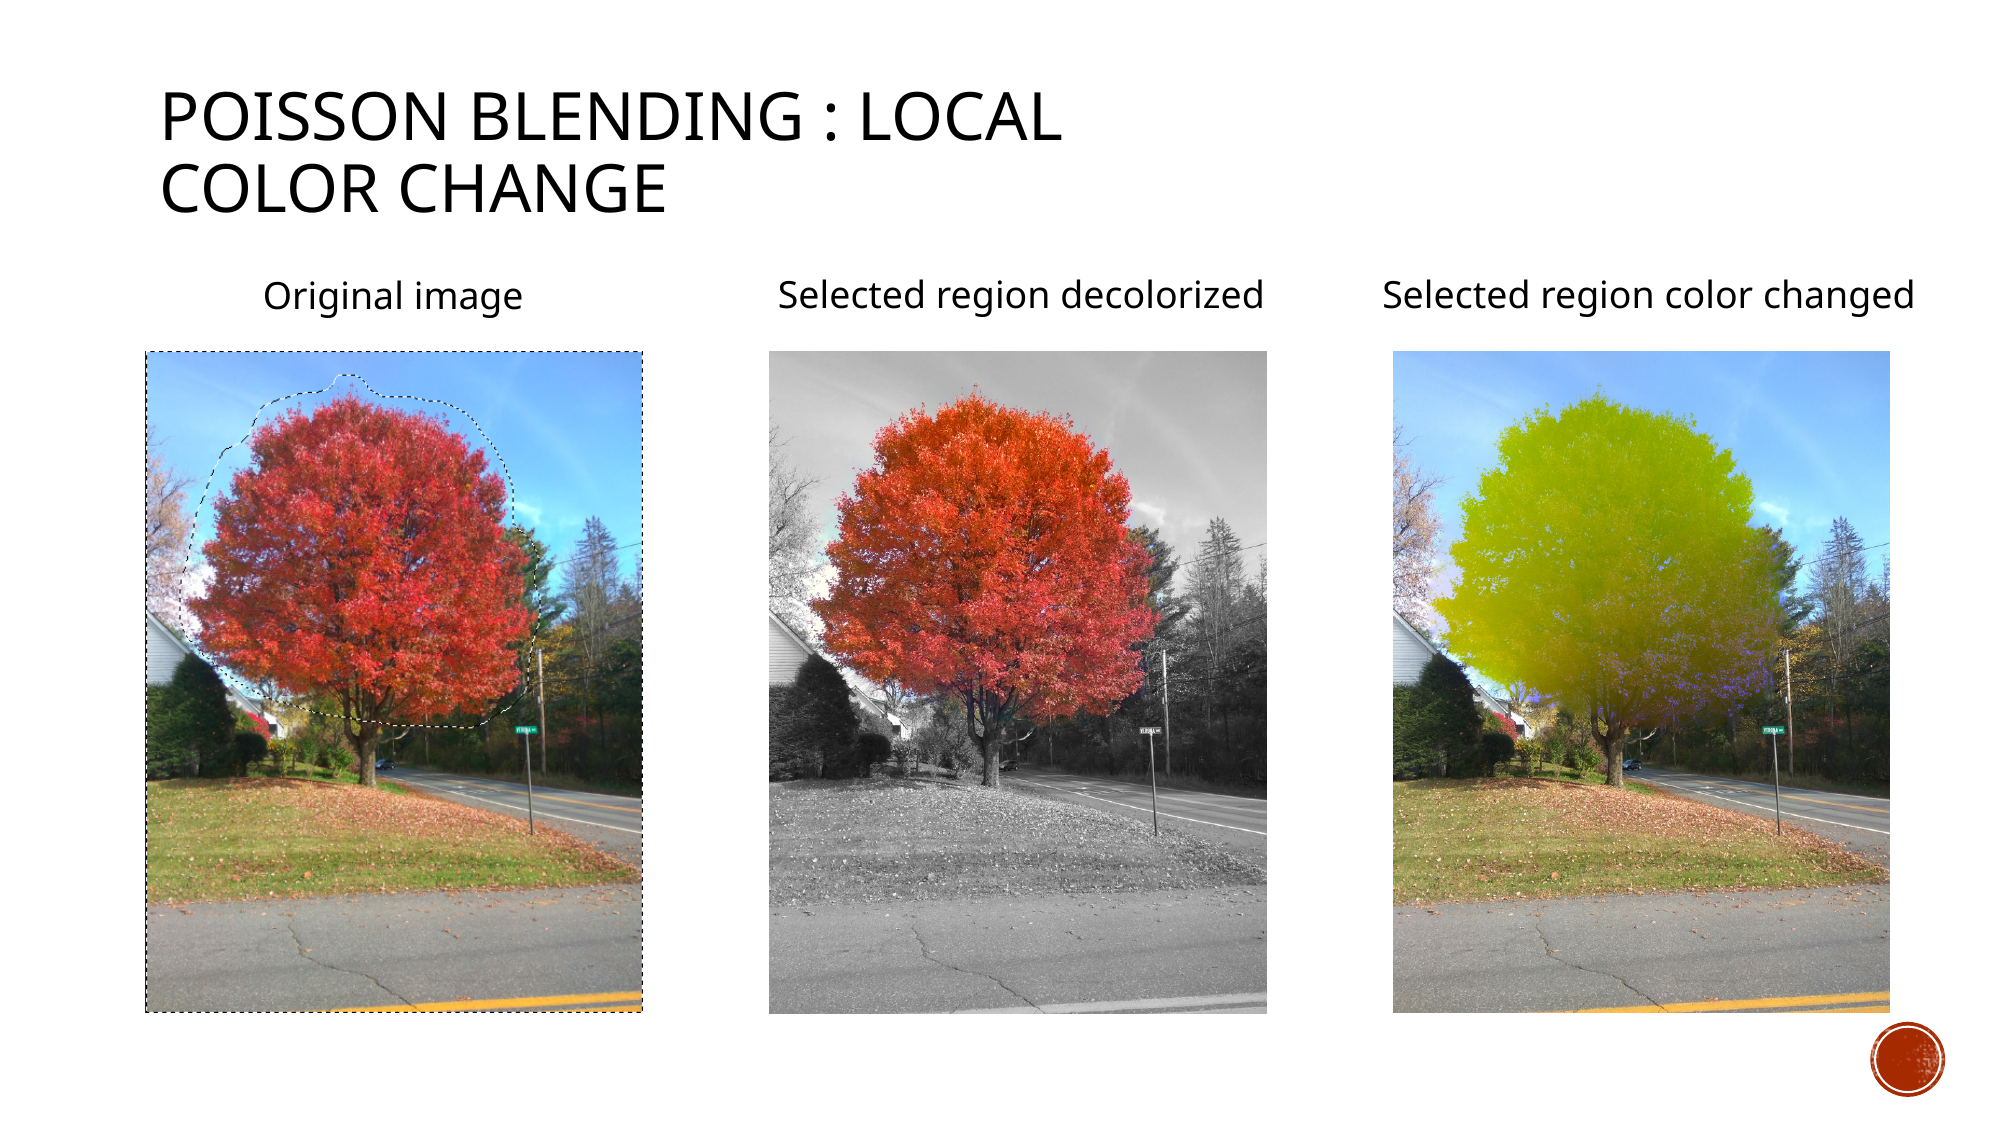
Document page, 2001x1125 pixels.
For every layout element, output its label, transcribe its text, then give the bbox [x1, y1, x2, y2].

text_box Selected region decolorized [763, 263, 1281, 324]
picture [769, 351, 1267, 1014]
title Poisson blending : local color change [145, 72, 1146, 238]
text_box Original image [248, 264, 539, 324]
text_box Selected region color changed [1367, 263, 1932, 324]
picture [1393, 351, 1890, 1013]
picture [145, 351, 643, 1013]
